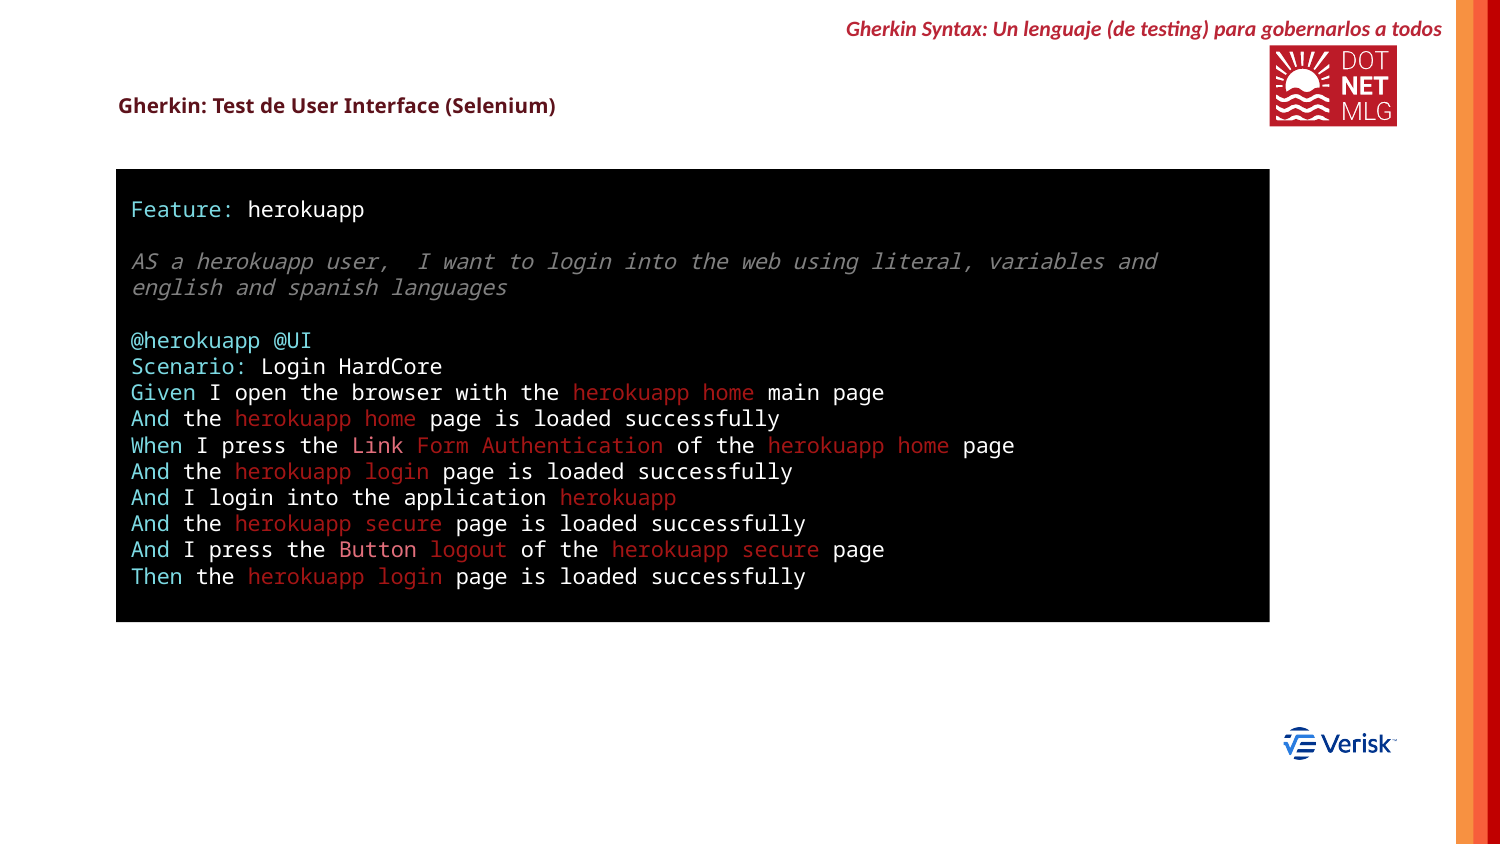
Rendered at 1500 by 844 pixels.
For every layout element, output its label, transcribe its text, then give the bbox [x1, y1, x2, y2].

text_box [103, 167, 1286, 284]
text_box Gherkin Syntax: Un lenguaje (de testing) para gobernarlos a todos [750, 7, 1458, 49]
title Gherkin: Test de User Interface (Selenium) [103, 87, 1500, 126]
text_box Feature: herokuapp AS a herokuapp user, I want to login into the web using literal, variables and english and spanish languages @herokuapp @UI Scenario: Login HardCore Given I open the browser with the herokuapp home main page And the herokuapp home page is loaded successfully When I press the Link Form Authentication of the herokuapp home page And the herokuapp login page is loaded successfully And I login into the application herokuapp And the herokuapp secure page is loaded successfully And I press the Button logout of the herokuapp secure page Then the herokuapp login page is loaded successfully [116, 169, 1270, 623]
list [103, 224, 1397, 814]
text_box [1269, 49, 1397, 87]
text_box Light side of the Force [949, 725, 1309, 782]
